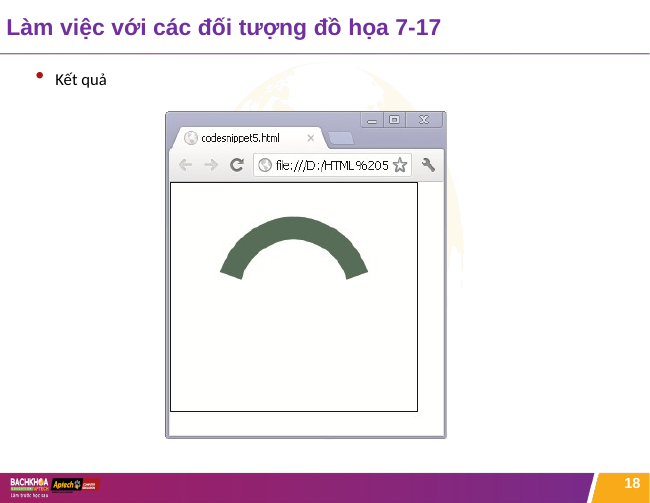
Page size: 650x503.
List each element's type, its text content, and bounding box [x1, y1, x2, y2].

title Làm việc với các đối tượng đồ họa 7-17 [5, 0, 469, 69]
text_box [165, 111, 447, 439]
picture [0, 0, 650, 503]
text_box Kết quả [34, 67, 109, 89]
slide_number 18 [617, 340, 646, 503]
